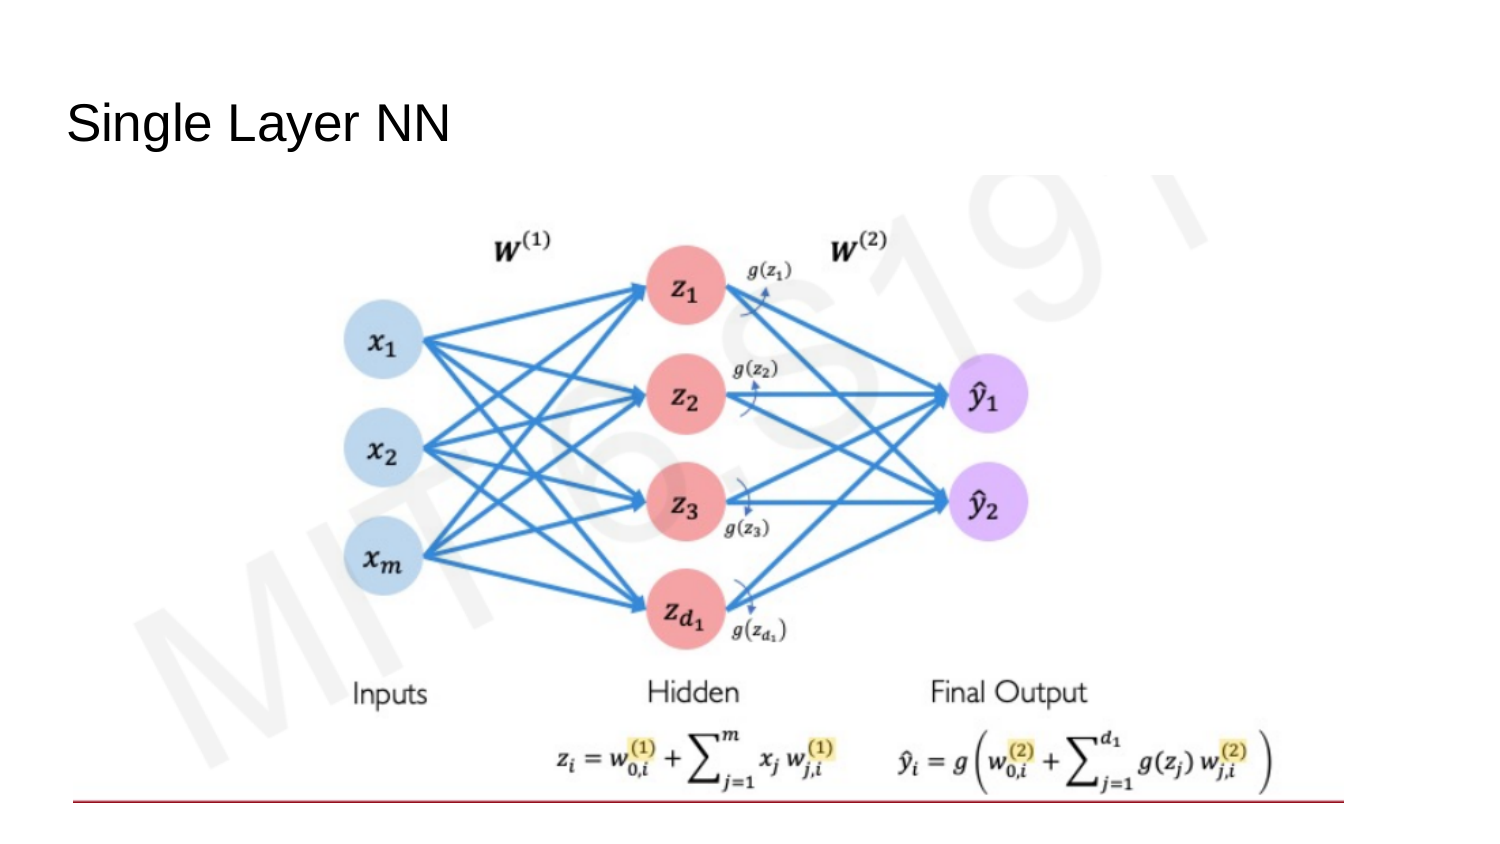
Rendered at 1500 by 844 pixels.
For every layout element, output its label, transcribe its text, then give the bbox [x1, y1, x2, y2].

title Single Layer NN [51, 72, 1449, 167]
picture [73, 175, 1344, 803]
